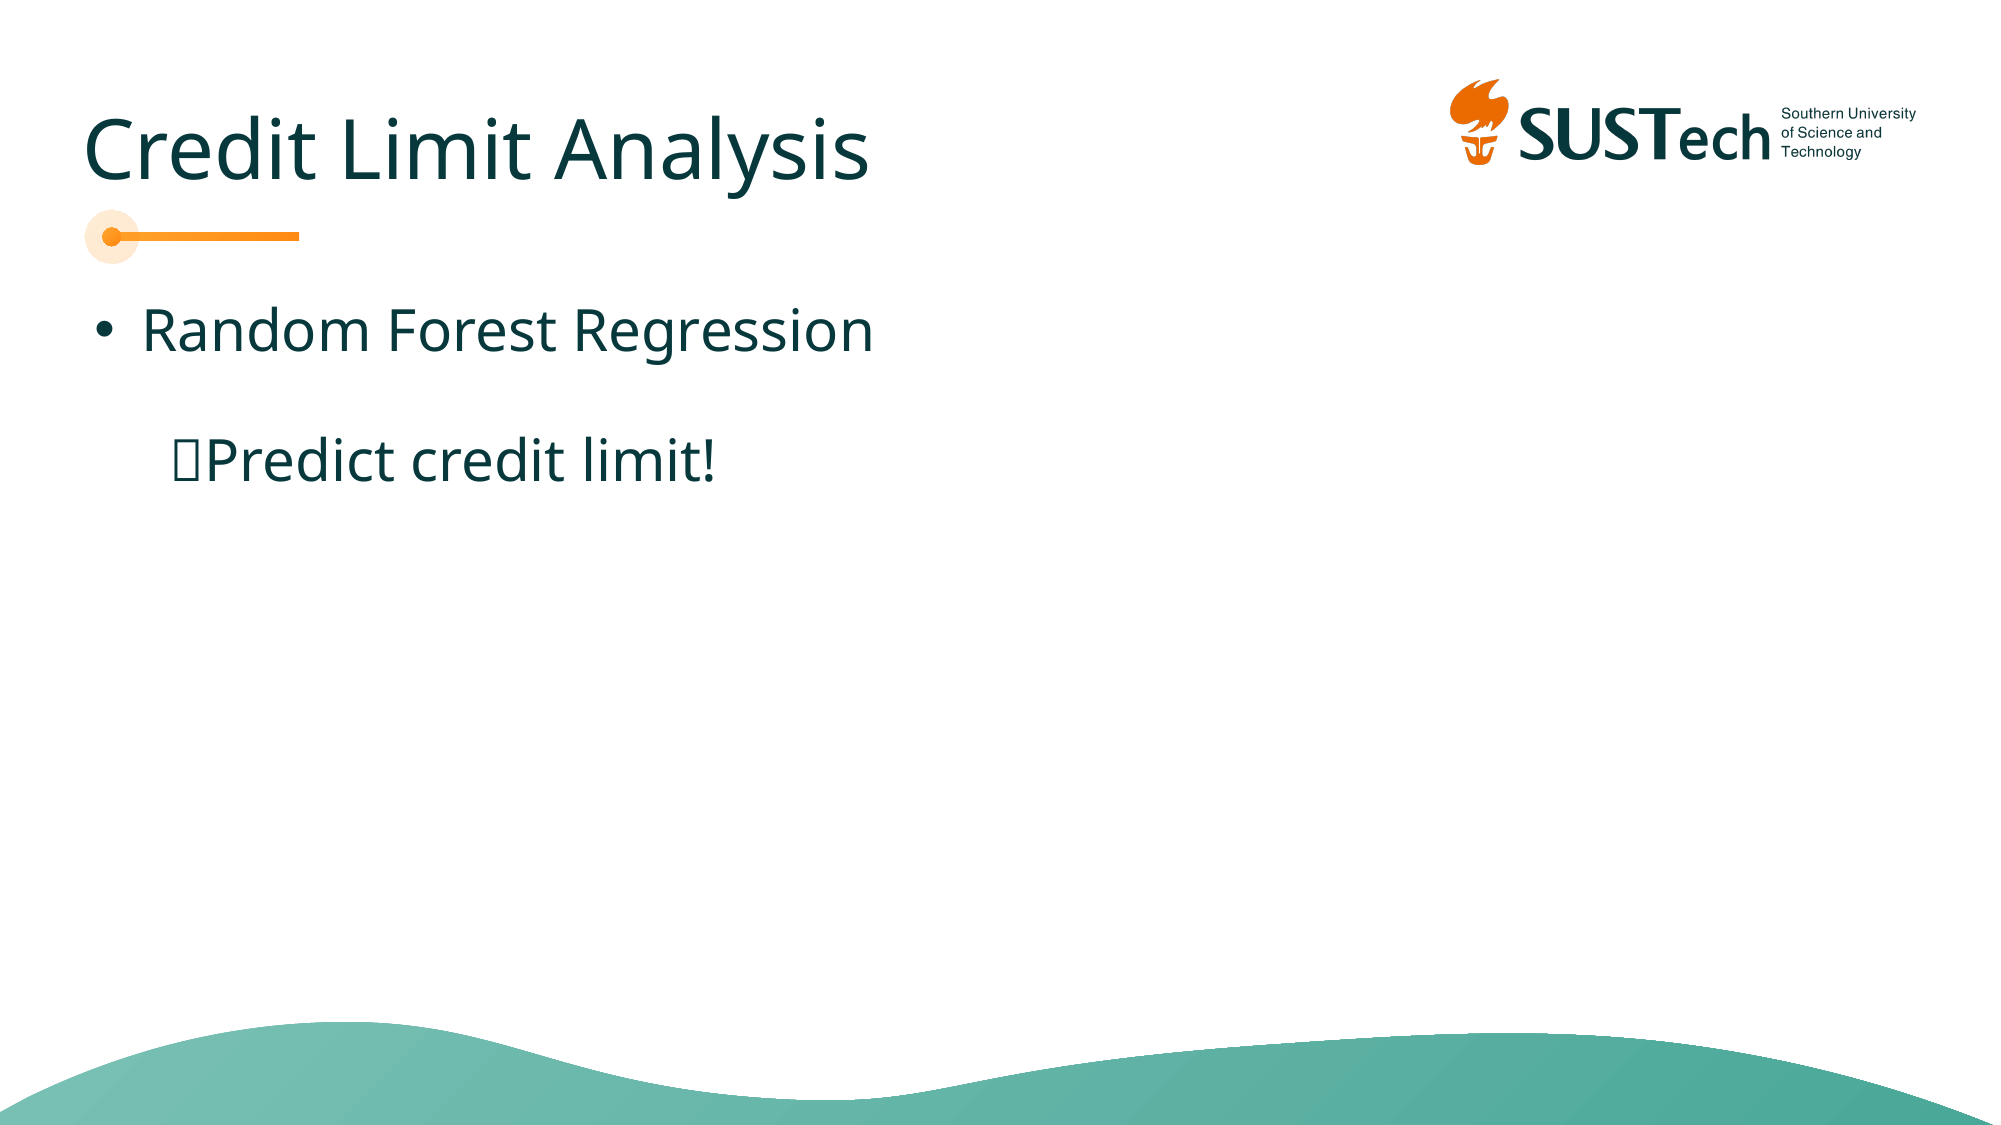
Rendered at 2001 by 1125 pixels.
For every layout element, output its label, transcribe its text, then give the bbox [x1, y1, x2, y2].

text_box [84, 209, 300, 264]
picture [0, 892, 2000, 1125]
text_box Credit Limit Analysis [67, 88, 1409, 204]
picture [1450, 79, 1916, 165]
text_box Random Forest Regression Predict credit limit! [79, 250, 1911, 501]
